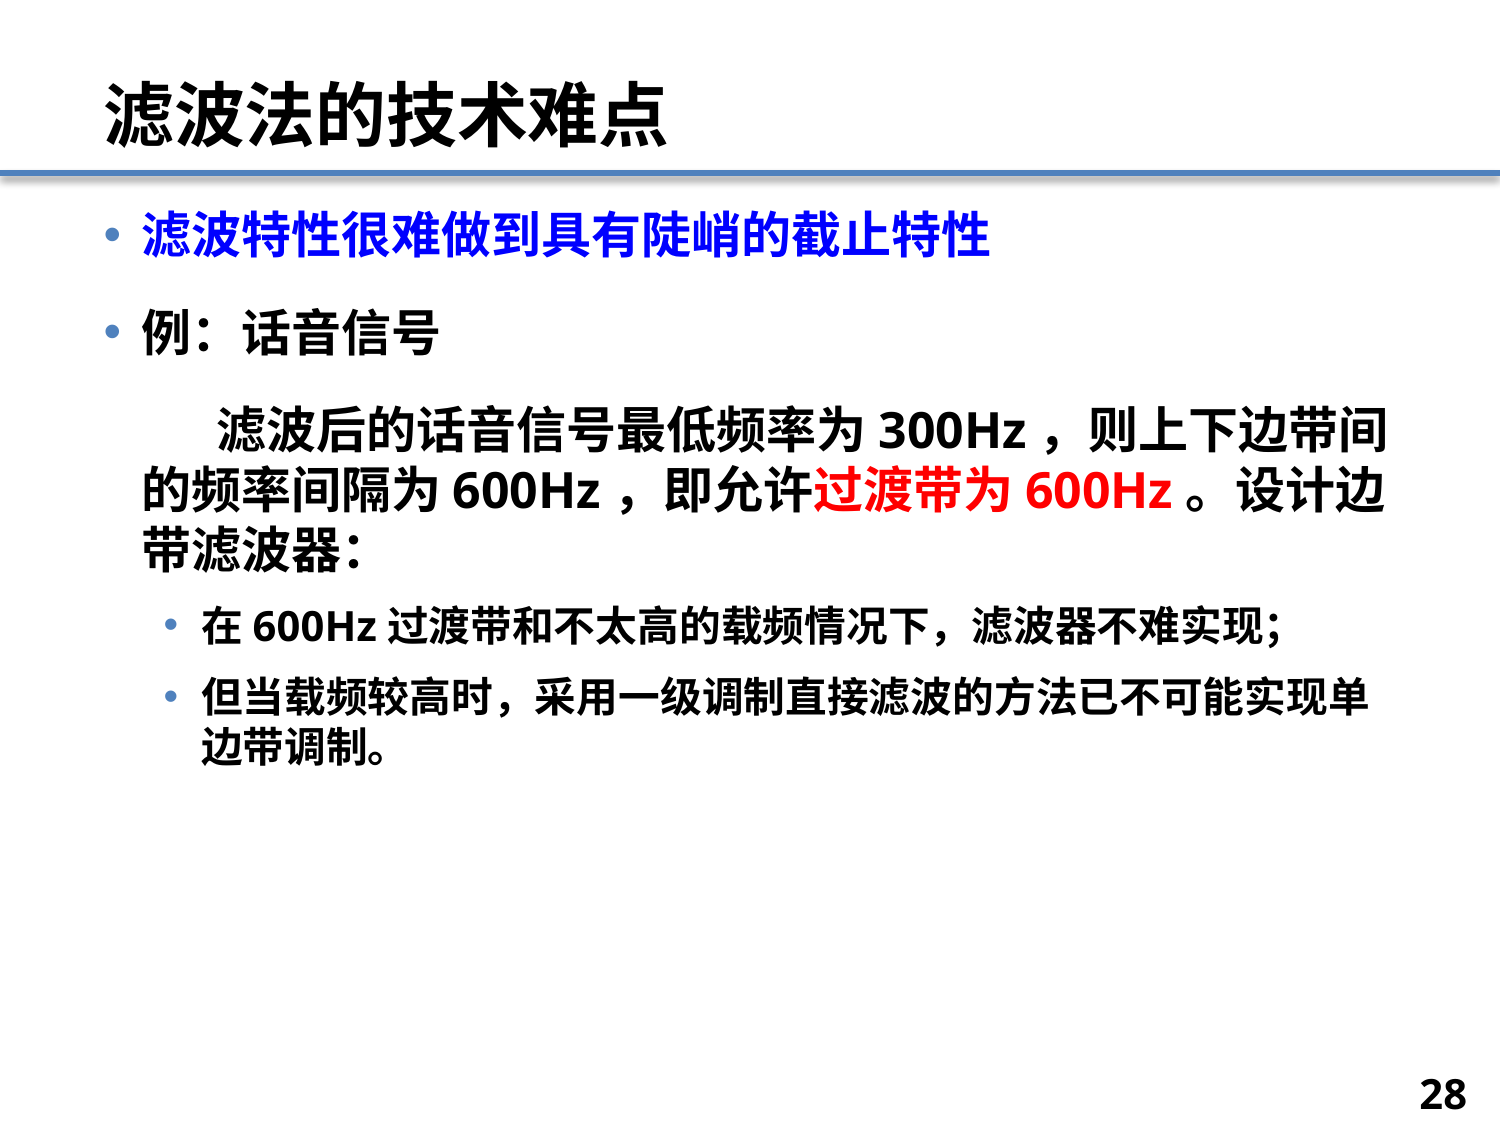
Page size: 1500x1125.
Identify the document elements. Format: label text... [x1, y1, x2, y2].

slide_number 28 [1379, 1075, 1483, 1118]
list 滤波特性很难做到具有陡峭的截止特性 例：话音信号 滤波后的话音信号最低频率为300Hz，则上下边带间的频率间隔为600Hz，即允许过渡带为600Hz。设计边带滤波器： 在600Hz过渡带和不太高的载频情况下，滤波器不难实现； 但当载频较高时，采用一级调制直接滤波的方法已不可能实现单边带调制。 [88, 196, 1412, 1000]
title 滤波法的技术难点 [88, 30, 1412, 164]
